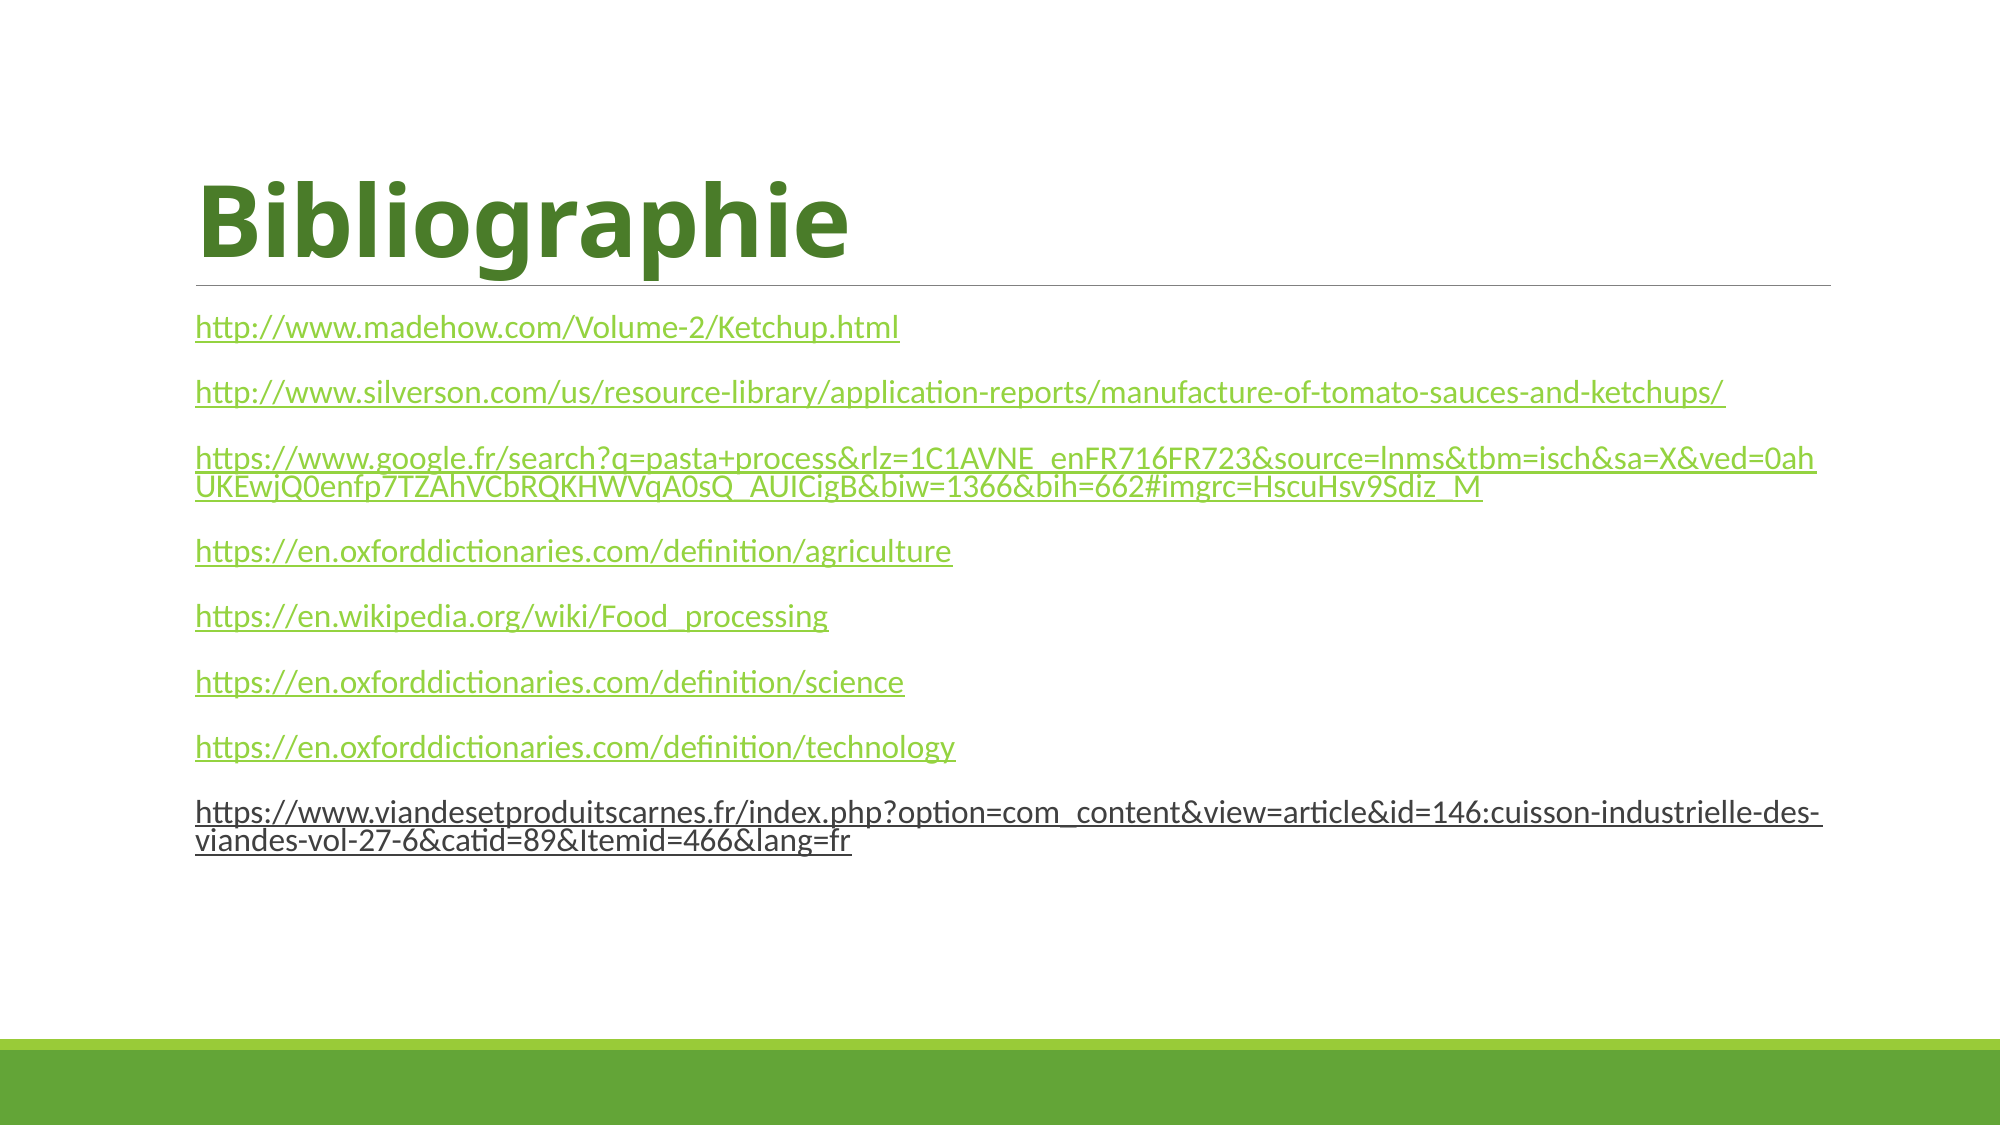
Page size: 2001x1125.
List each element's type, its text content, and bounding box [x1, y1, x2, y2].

list http://www.madehow.com/Volume-2/Ketchup.html http://www.silverson.com/us/resource-library/application-reports/manufacture-of-tomato-sauces-and-ketchups/ https://www.google.fr/search?q=pasta+process&rlz=1C1AVNE_enFR716FR723&source=lnms&tbm=isch&sa=X&ved=0ahUKEwjQ0enfp7TZAhVCbRQKHWVqA0sQ_AUICigB&biw=1366&bih=662#imgrc=HscuHsv9Sdiz_M https://en.oxforddictionaries.com/definition/agriculture https://en.wikipedia.org/wiki/Food_processing https://en.oxforddictionaries.com/definition/science https://en.oxforddictionaries.com/definition/technology https://www.viandesetproduitscarnes.fr/index.php?option=com_content&view=article&id=146:cuisson-industrielle-des-viandes-vol-27-6&catid=89&Itemid=466&lang=fr [180, 302, 1830, 963]
title Bibliographie [180, 47, 1830, 285]
